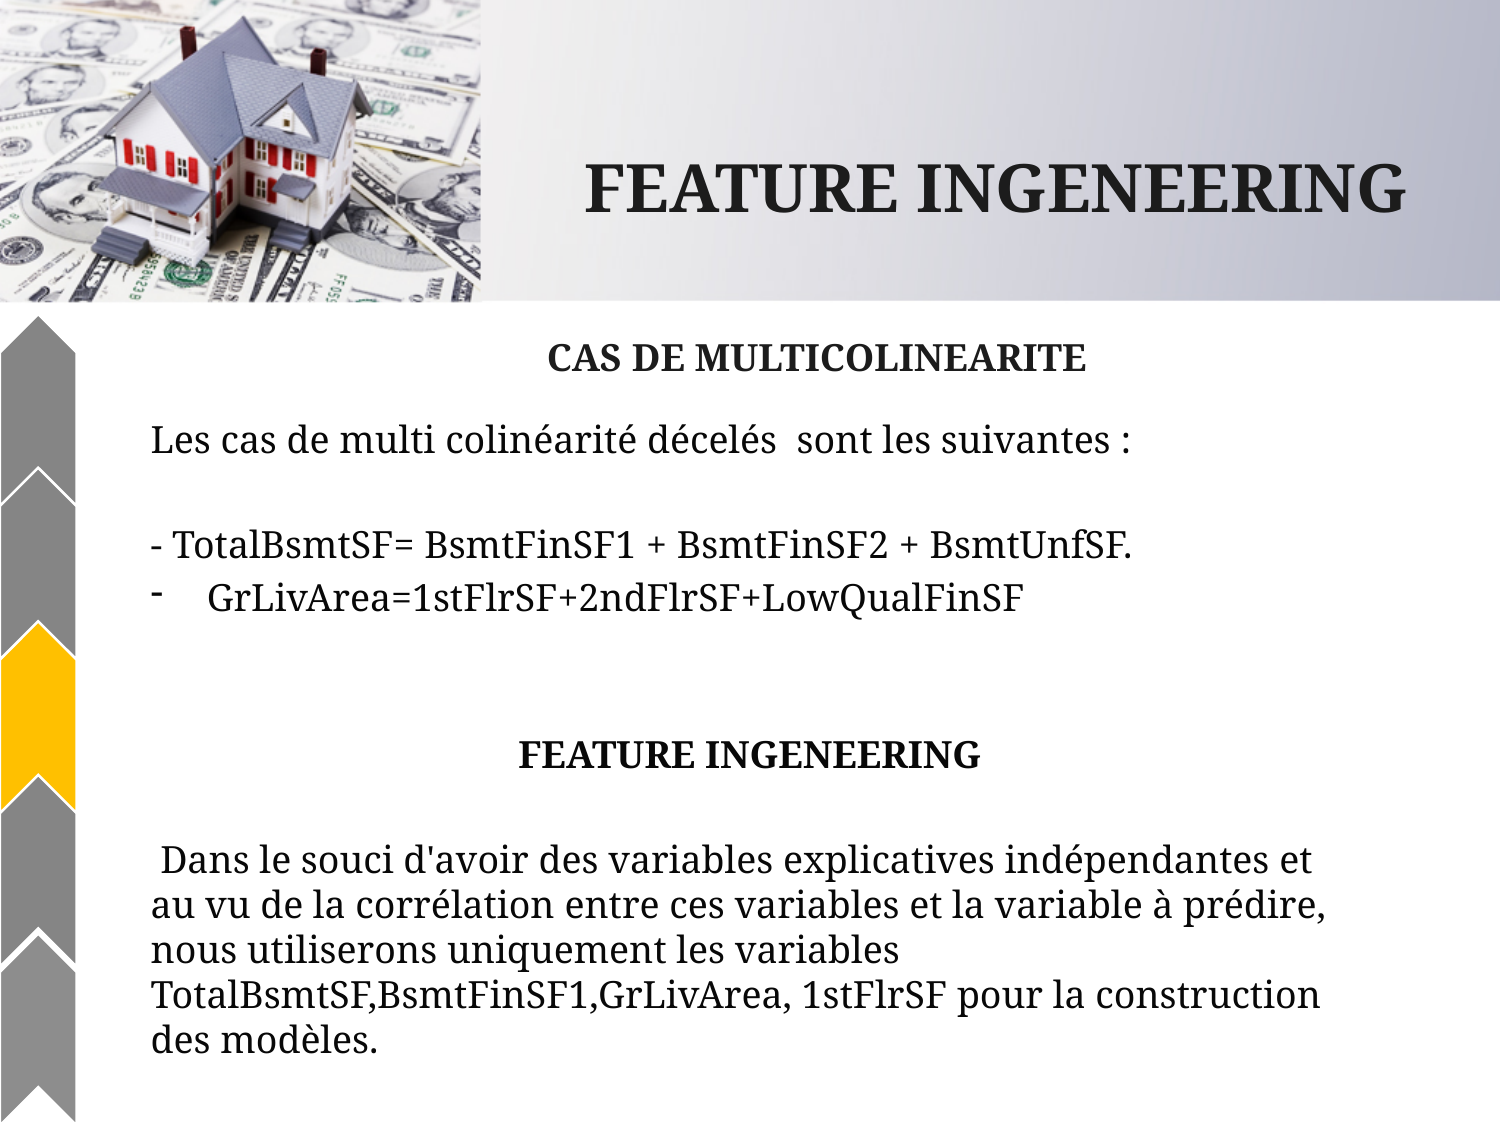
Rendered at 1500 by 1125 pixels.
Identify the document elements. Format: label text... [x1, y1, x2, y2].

picture [0, 0, 1500, 1125]
text_box FEATURE INGENEERING [454, 78, 1500, 293]
text_box CAS DE MULTICOLINEARITE [880, 326, 1277, 386]
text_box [0, 314, 880, 1125]
list Les cas de multi colinéarité décelés sont les suivantes : - TotalBsmtSF= BsmtFinSF1 + BsmtFinSF2 + BsmtUnfSF. GrLivArea=1stFlrSF+2ndFlrSF+LowQualFinSF FEATURE INGENEERING Dans le souci d'avoir des variables explicatives indépendantes et au vu de la corrélation entre ces variables et la variable à prédire, nous utiliserons uniquement les variables TotalBsmtSF,BsmtFinSF1,GrLivArea, 1stFlrSF pour la construction des modèles. [880, 408, 1364, 1059]
